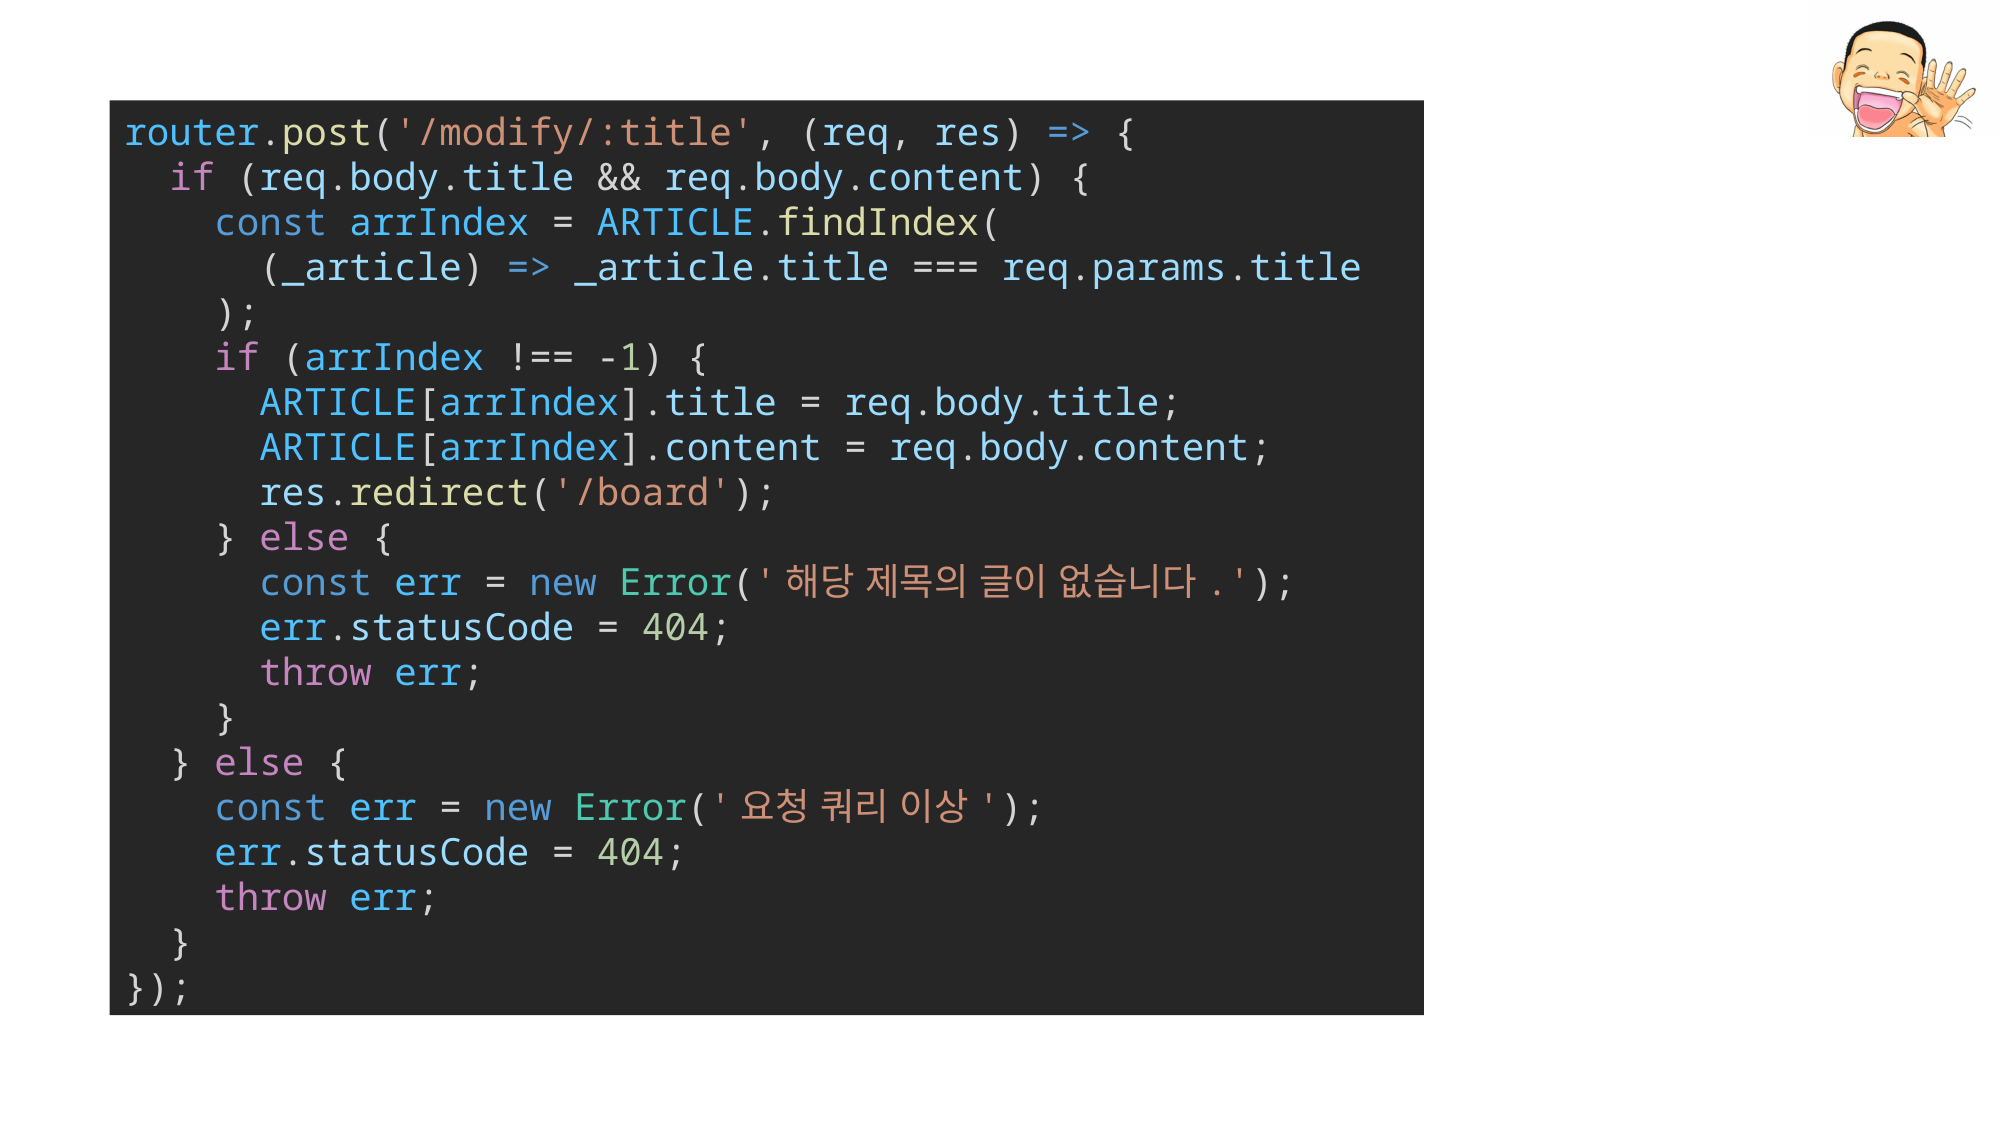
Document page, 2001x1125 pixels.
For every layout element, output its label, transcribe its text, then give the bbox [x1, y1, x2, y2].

picture [1808, 0, 2000, 137]
text_box router.post('/modify/:title', (req, res) => { if (req.body.title && req.body.content) { const arrIndex = ARTICLE.findIndex( (_article) => _article.title === req.params.title ); if (arrIndex !== -1) { ARTICLE[arrIndex].title = req.body.title; ARTICLE[arrIndex].content = req.body.content; res.redirect('/board'); } else { const err = new Error('해당 제목의 글이 없습니다.'); err.statusCode = 404; throw err; } } else { const err = new Error('요청 쿼리 이상'); err.statusCode = 404; throw err; } }); [109, 100, 1424, 1016]
